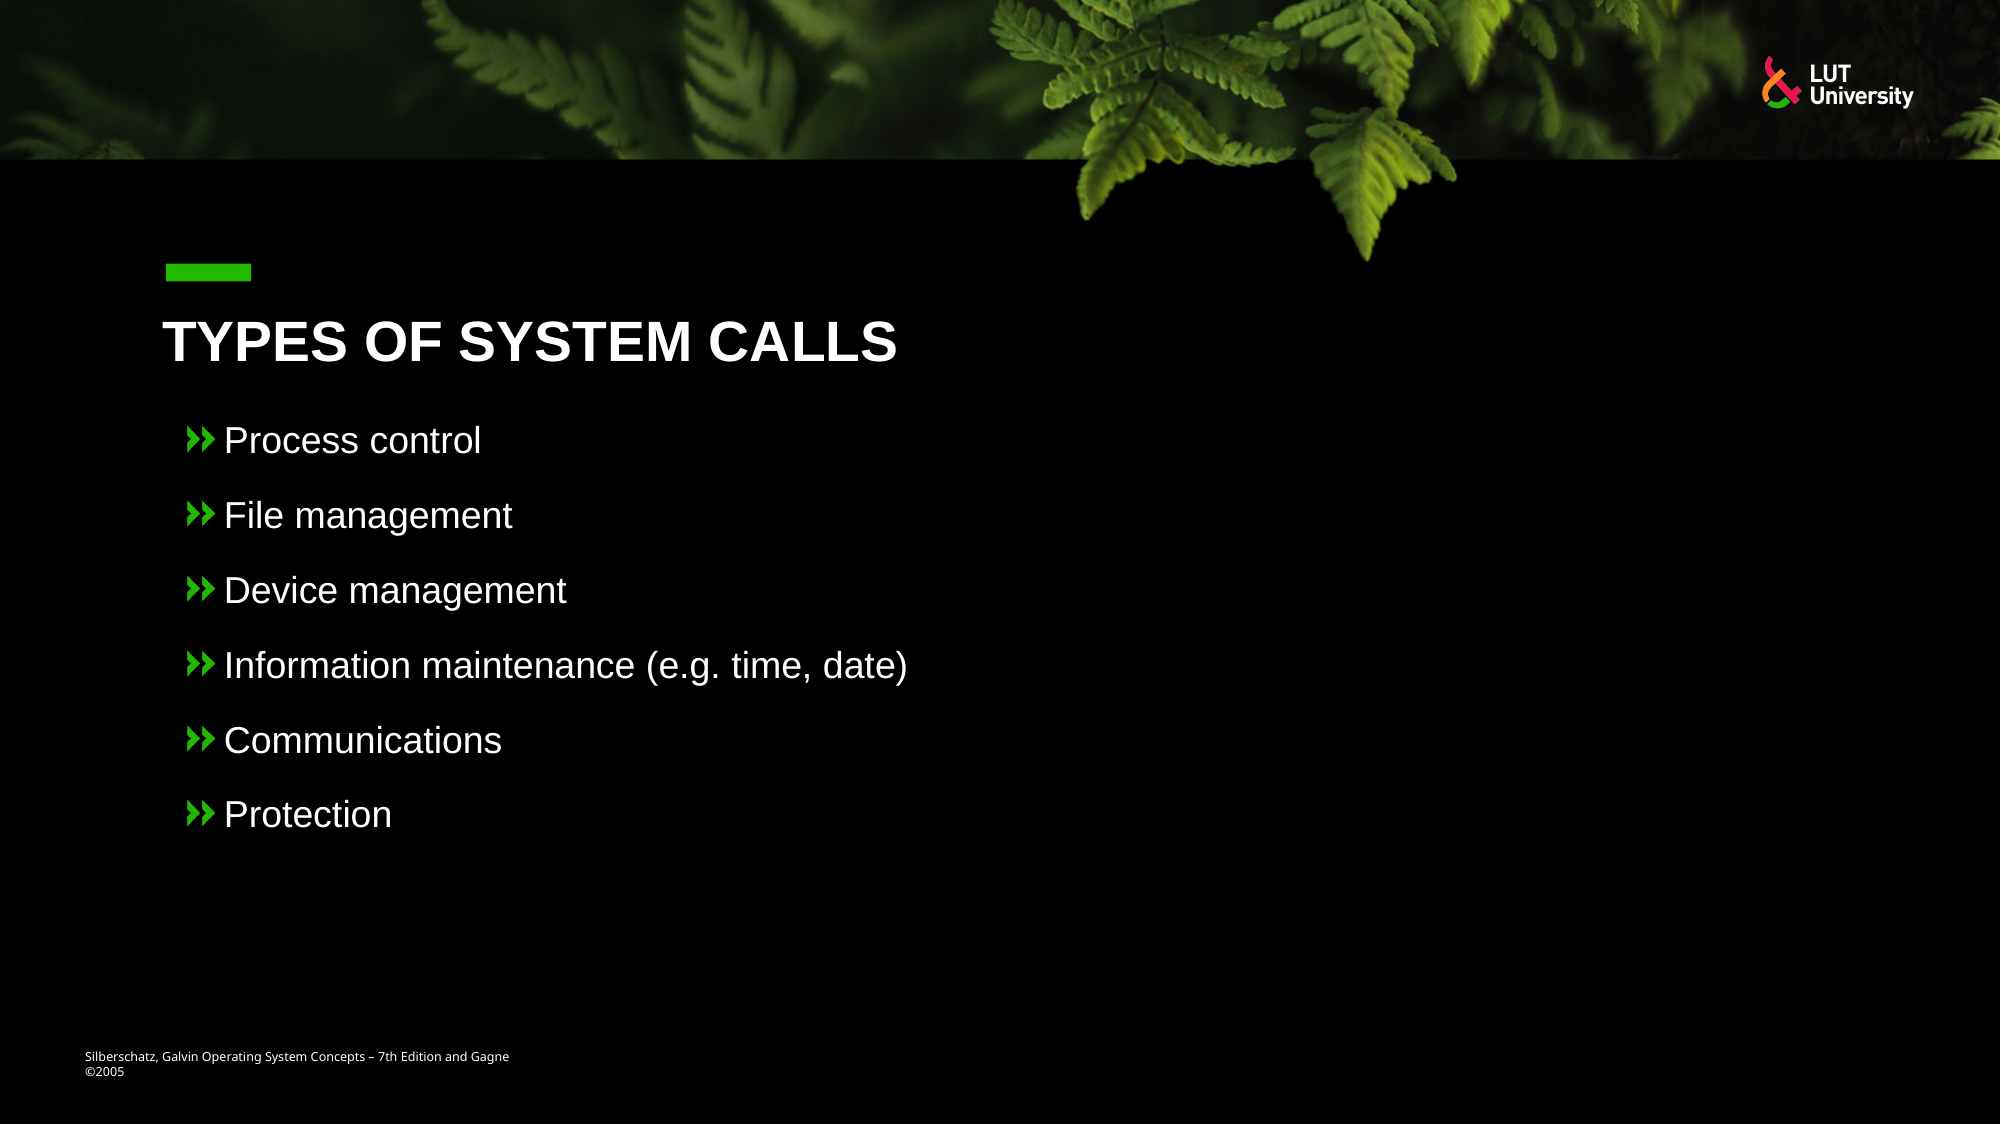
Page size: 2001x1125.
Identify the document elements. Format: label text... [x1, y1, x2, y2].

title Types of System Calls [147, 305, 1873, 382]
picture [0, 0, 2000, 1124]
text_box Silberschatz, Galvin Operating System Concepts – 7th Edition and Gagne ©2005 [70, 1041, 552, 1086]
list Process control File management Device management Information maintenance (e.g. time, date) Communications Protection [171, 399, 1769, 937]
